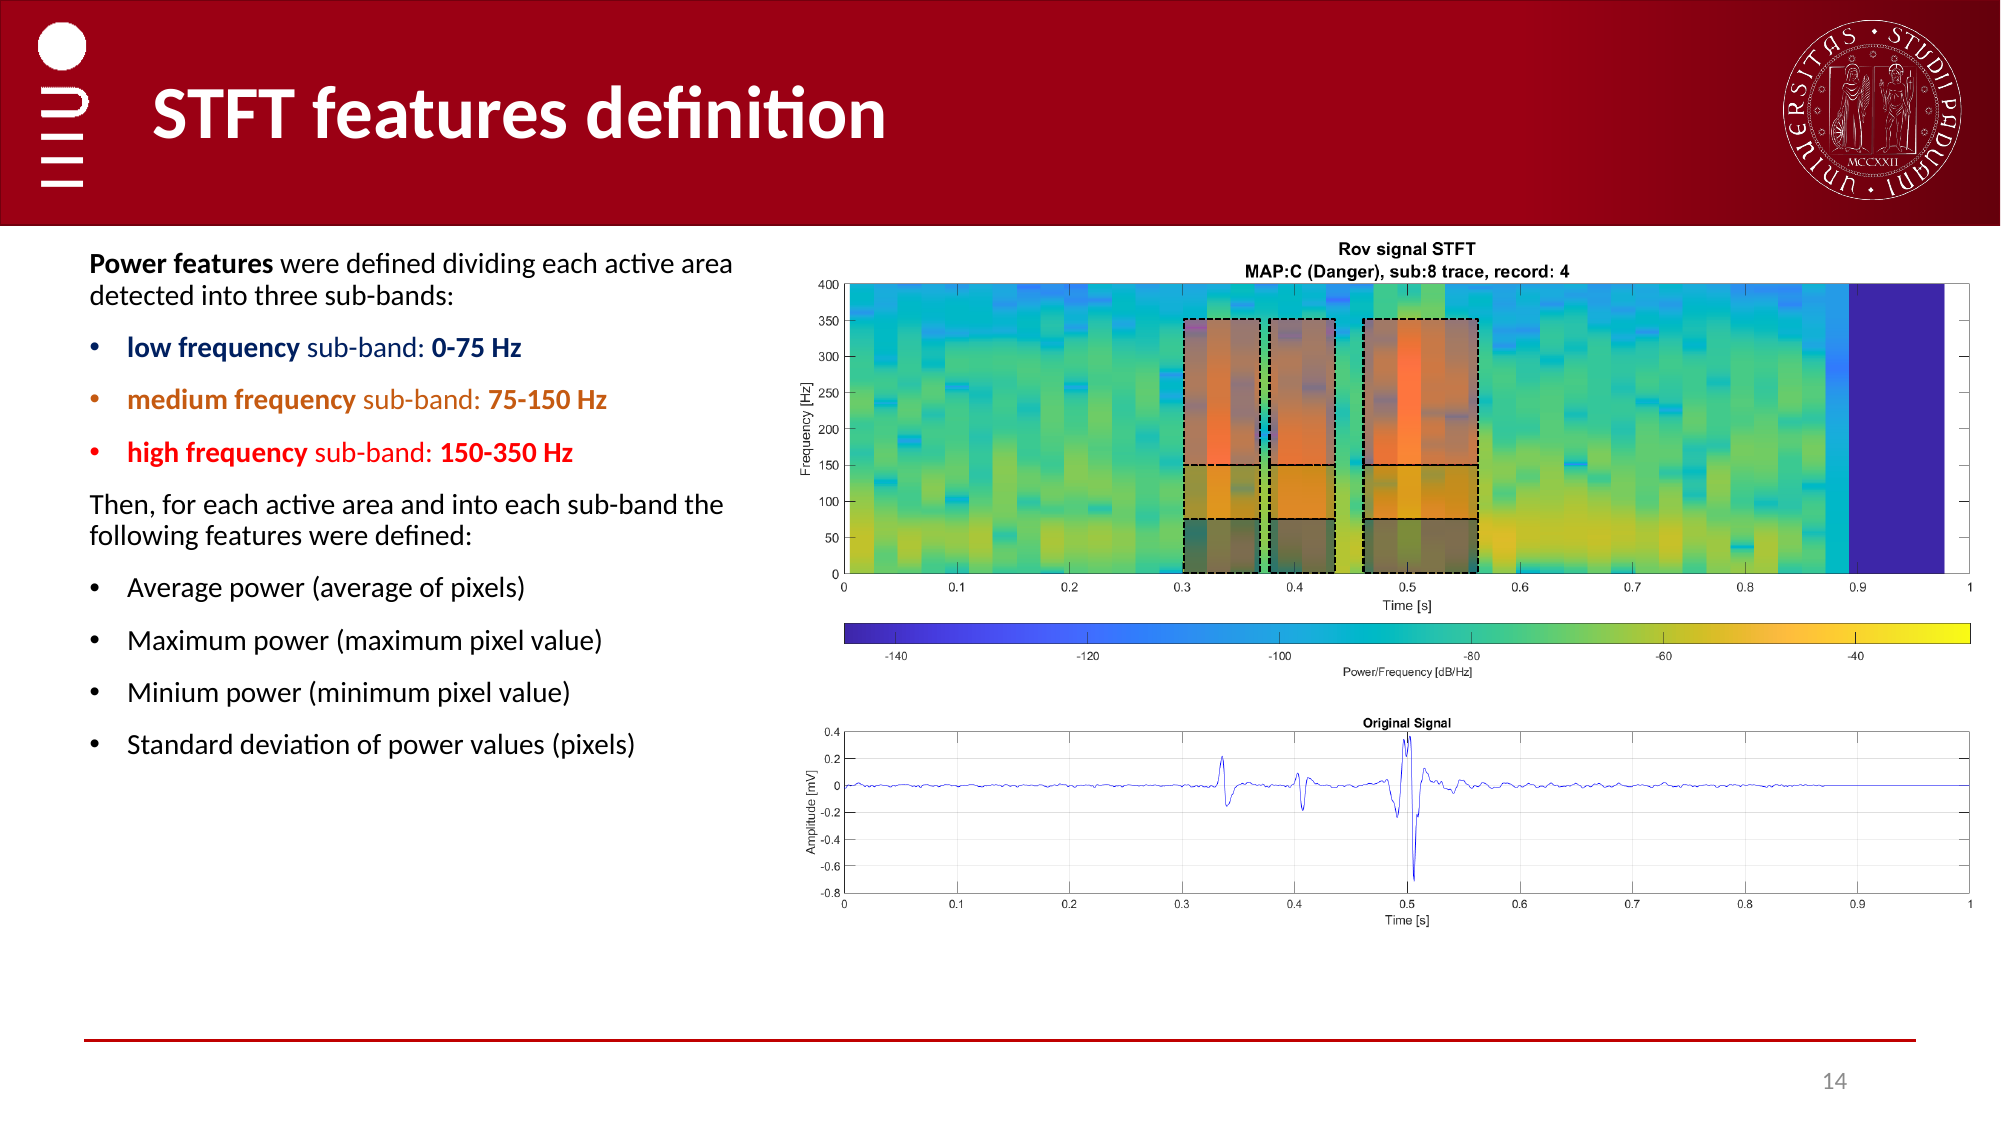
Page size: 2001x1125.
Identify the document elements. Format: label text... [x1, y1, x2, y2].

picture [1783, 20, 1963, 200]
list Power features were defined dividing each active area detected into three sub-bands: low frequency sub-band: 0-75 Hz medium frequency sub-band: 75-150 Hz high frequency sub-band: 150-350 Hz Then, for each active area and into each sub-band the following features were defined: Average power (average of pixels) Maximum power (maximum pixel value) Minium power (minimum pixel value) Standard deviation of power values (pixels) [74, 241, 771, 1020]
title STFT features definition [137, 34, 1763, 194]
slide_number 14 [1412, 1049, 1863, 1110]
picture [781, 228, 1986, 934]
